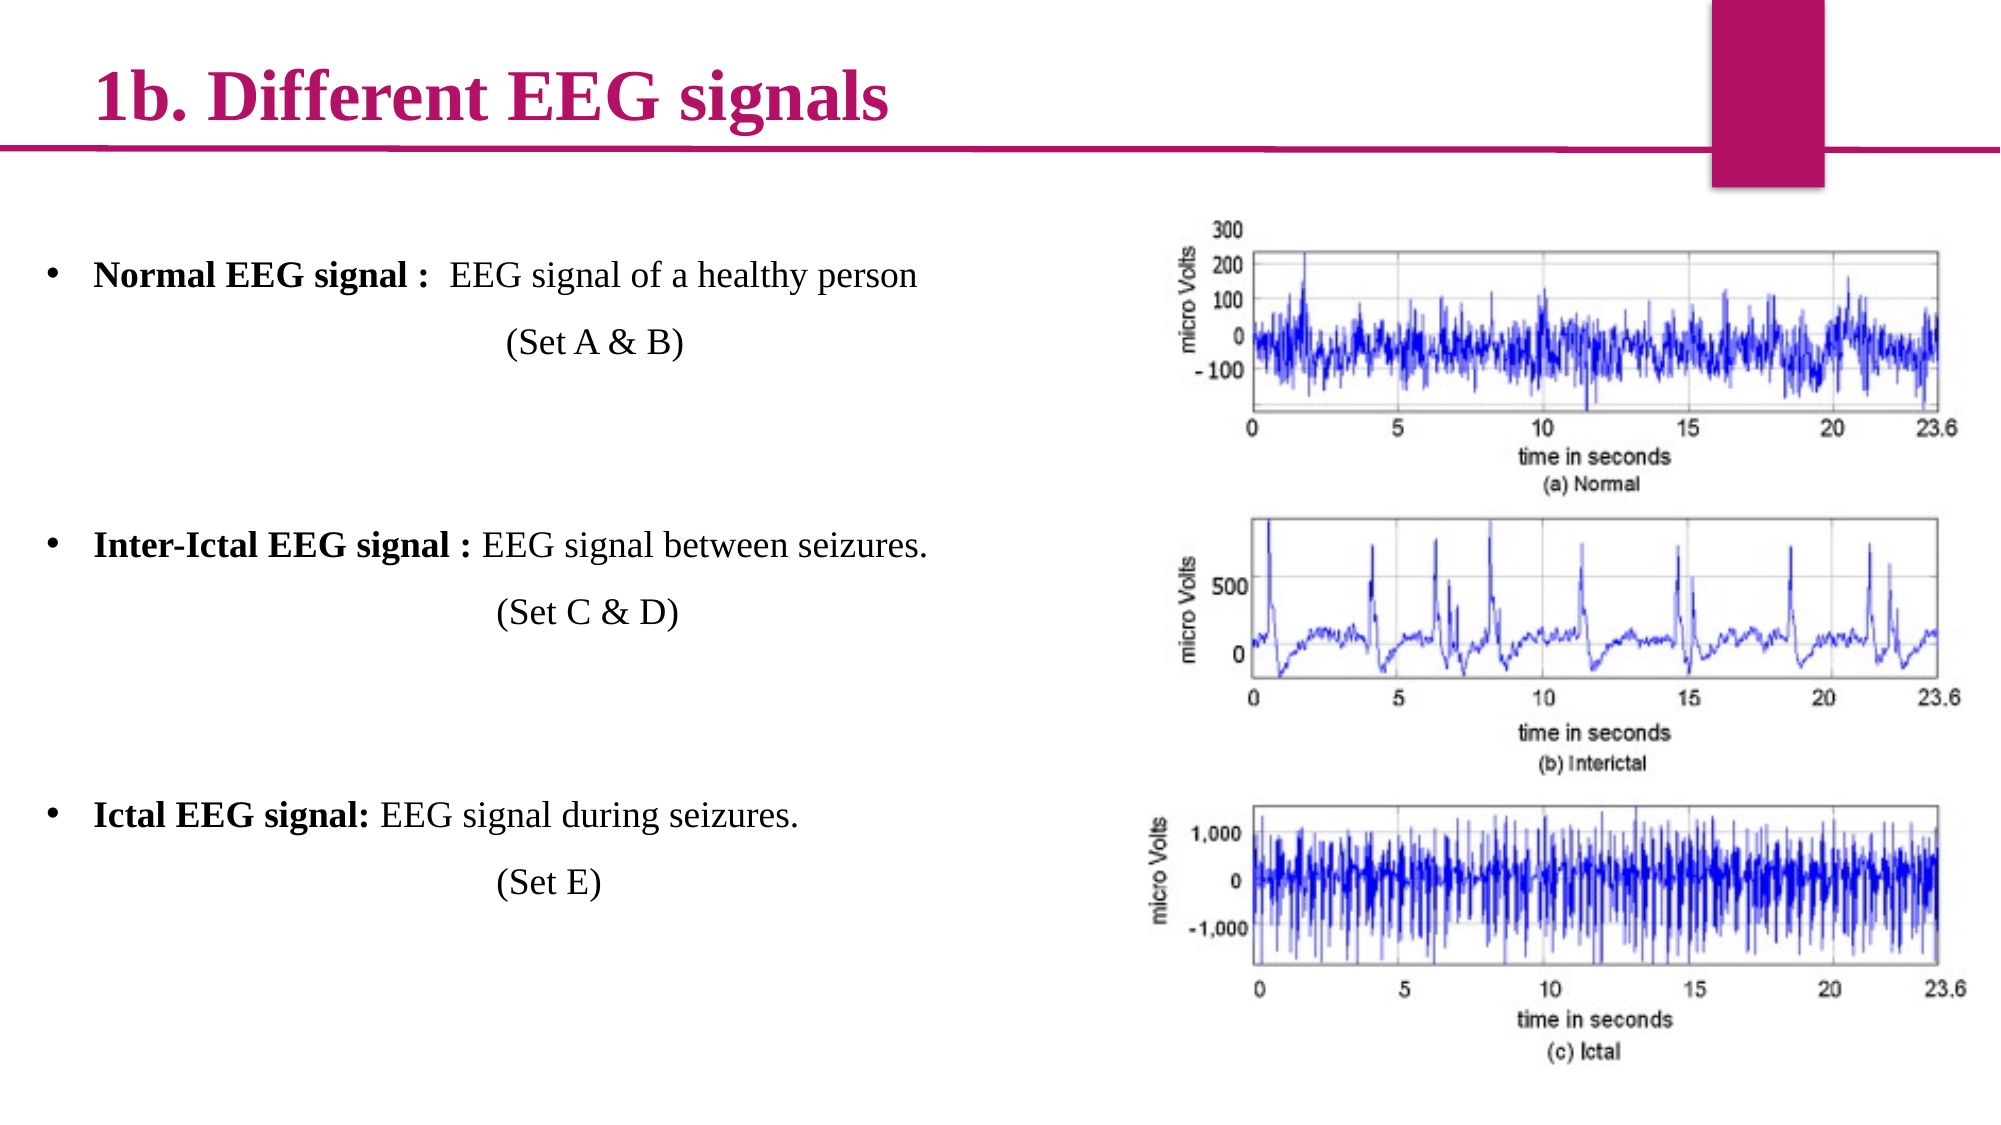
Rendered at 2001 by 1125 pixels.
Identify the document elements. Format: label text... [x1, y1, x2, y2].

text_box 1b. Different EEG signals [78, 40, 1618, 132]
text_box Normal EEG signal : EEG signal of a healthy person (Set A & B) Inter-Ictal EEG signal : EEG signal between seizures. (Set C & D) Ictal EEG signal: EEG signal during seizures. (Set E) [31, 219, 1130, 1112]
picture [1146, 219, 1969, 1068]
